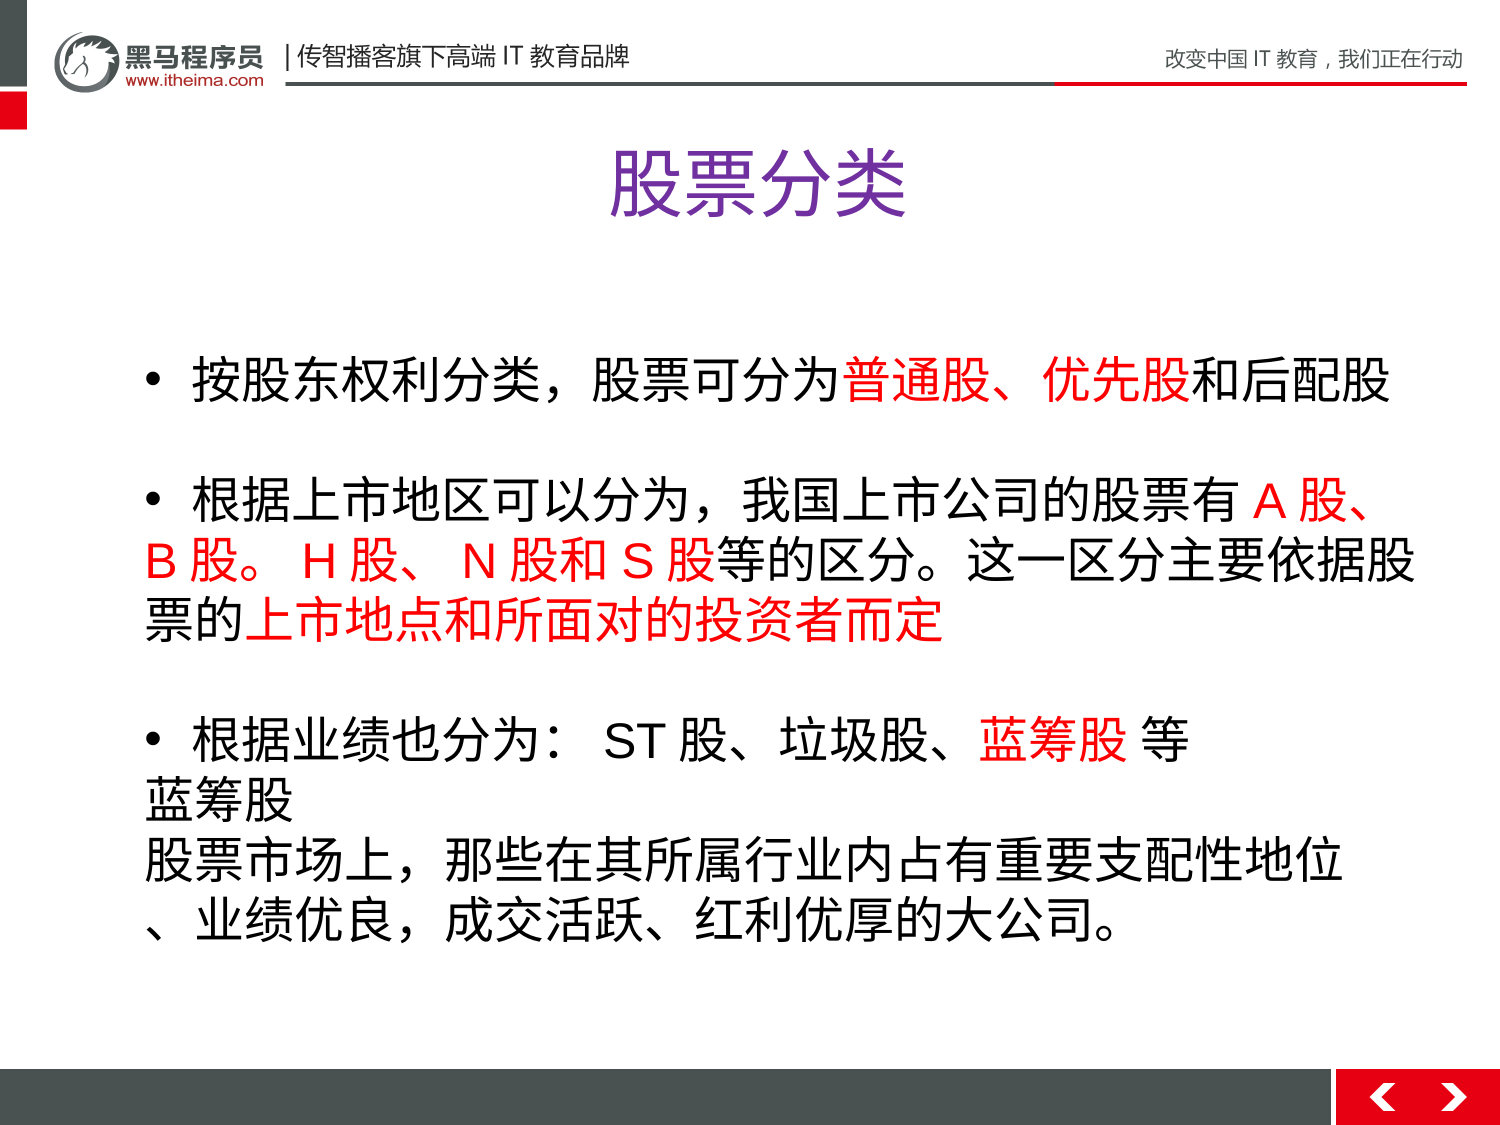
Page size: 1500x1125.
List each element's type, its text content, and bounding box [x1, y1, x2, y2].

picture [0, 0, 1500, 1125]
title 股票分类 [91, 116, 1426, 235]
text_box 按股东权利分类，股票可分为普通股、优先股和后配股 根据上市地区可以分为，我国上市公司的股票有A股、 B股。H股、N股和S股等的区分。这一区分主要依据股 票的上市地点和所面对的投资者而定 根据业绩也分为：ST股、垃圾股、蓝筹股 等 蓝筹股 股票市场上，那些在其所属行业内占有重要支配性地位 、业绩优良，成交活跃、红利优厚的大公司。 [129, 340, 1432, 956]
